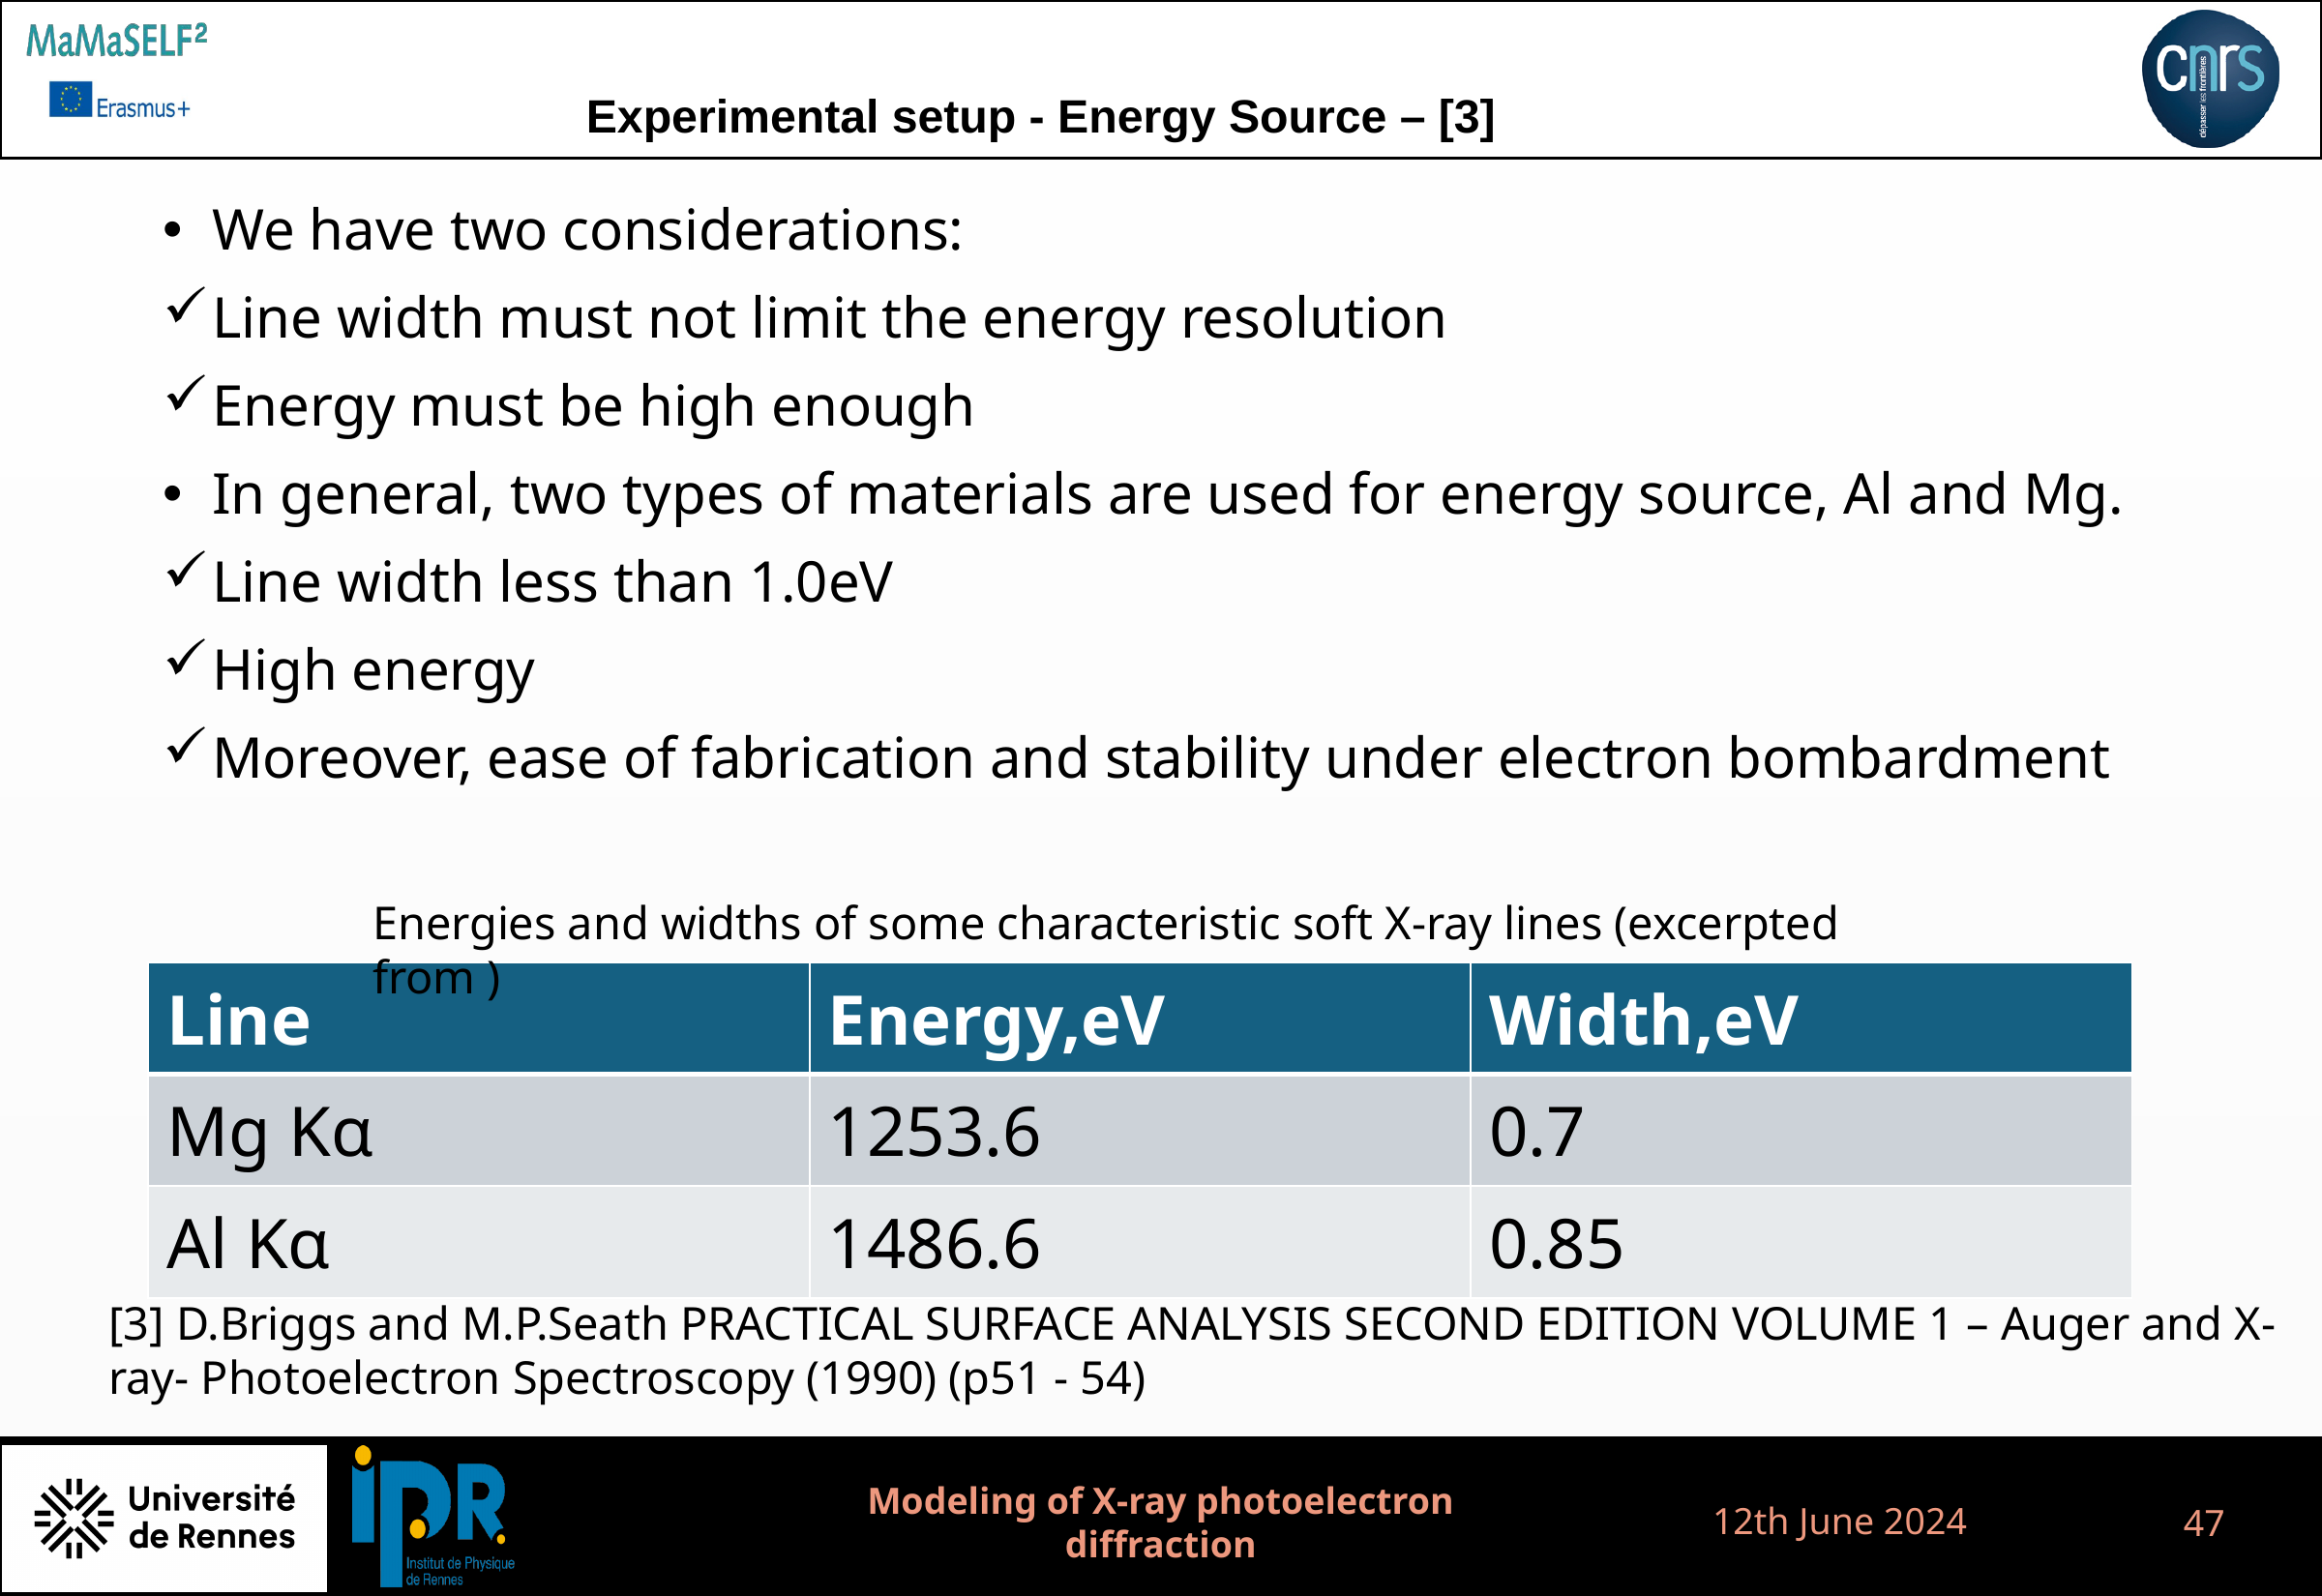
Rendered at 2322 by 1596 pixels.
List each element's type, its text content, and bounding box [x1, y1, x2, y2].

table_header Energy,eV [811, 1010, 1470, 1072]
text_box Energies and widths of some characteristic soft X-ray lines (excerpted from ) [358, 887, 1922, 1010]
table_header Line [149, 963, 809, 1072]
slide_number 47 [2162, 1482, 2240, 1568]
text_box [3] D.Briggs and M.P.Seath PRACTICAL SURFACE ANALYSIS SECOND EDITION VOLUME 1 – Auger and X-ray- Photoelectron Spectroscopy (1990) (p51 - 54) [94, 1286, 2302, 1410]
table_cell Al Kα [149, 1187, 809, 1286]
picture [24, 13, 211, 127]
picture [352, 1445, 515, 1592]
picture [2, 1445, 327, 1592]
table_cell 0.7 [1472, 1077, 2131, 1185]
picture [2142, 10, 2279, 148]
footer Modeling of X-ray photoelectron diffraction [769, 1479, 1553, 1565]
table_cell Mg Kα [149, 1077, 809, 1185]
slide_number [1698, 1477, 2017, 1563]
table_header Width,eV [1472, 963, 2131, 1072]
list We have two considerations: Line width must not limit the energy resolution Energy must be high enough In general, two types of materials are used for energy source, Al and Mg. Line width less than 1.0eV High energy Moreover, ease of fabrication and stability under electron bombardment [148, 194, 2152, 878]
table_cell 1253.6 [811, 1077, 1470, 1185]
table_cell 0.85 [1472, 1187, 2131, 1286]
text_box Experimental setup - Energy Source – [3] [565, 63, 1831, 175]
table_cell 1486.6 [811, 1187, 1470, 1286]
